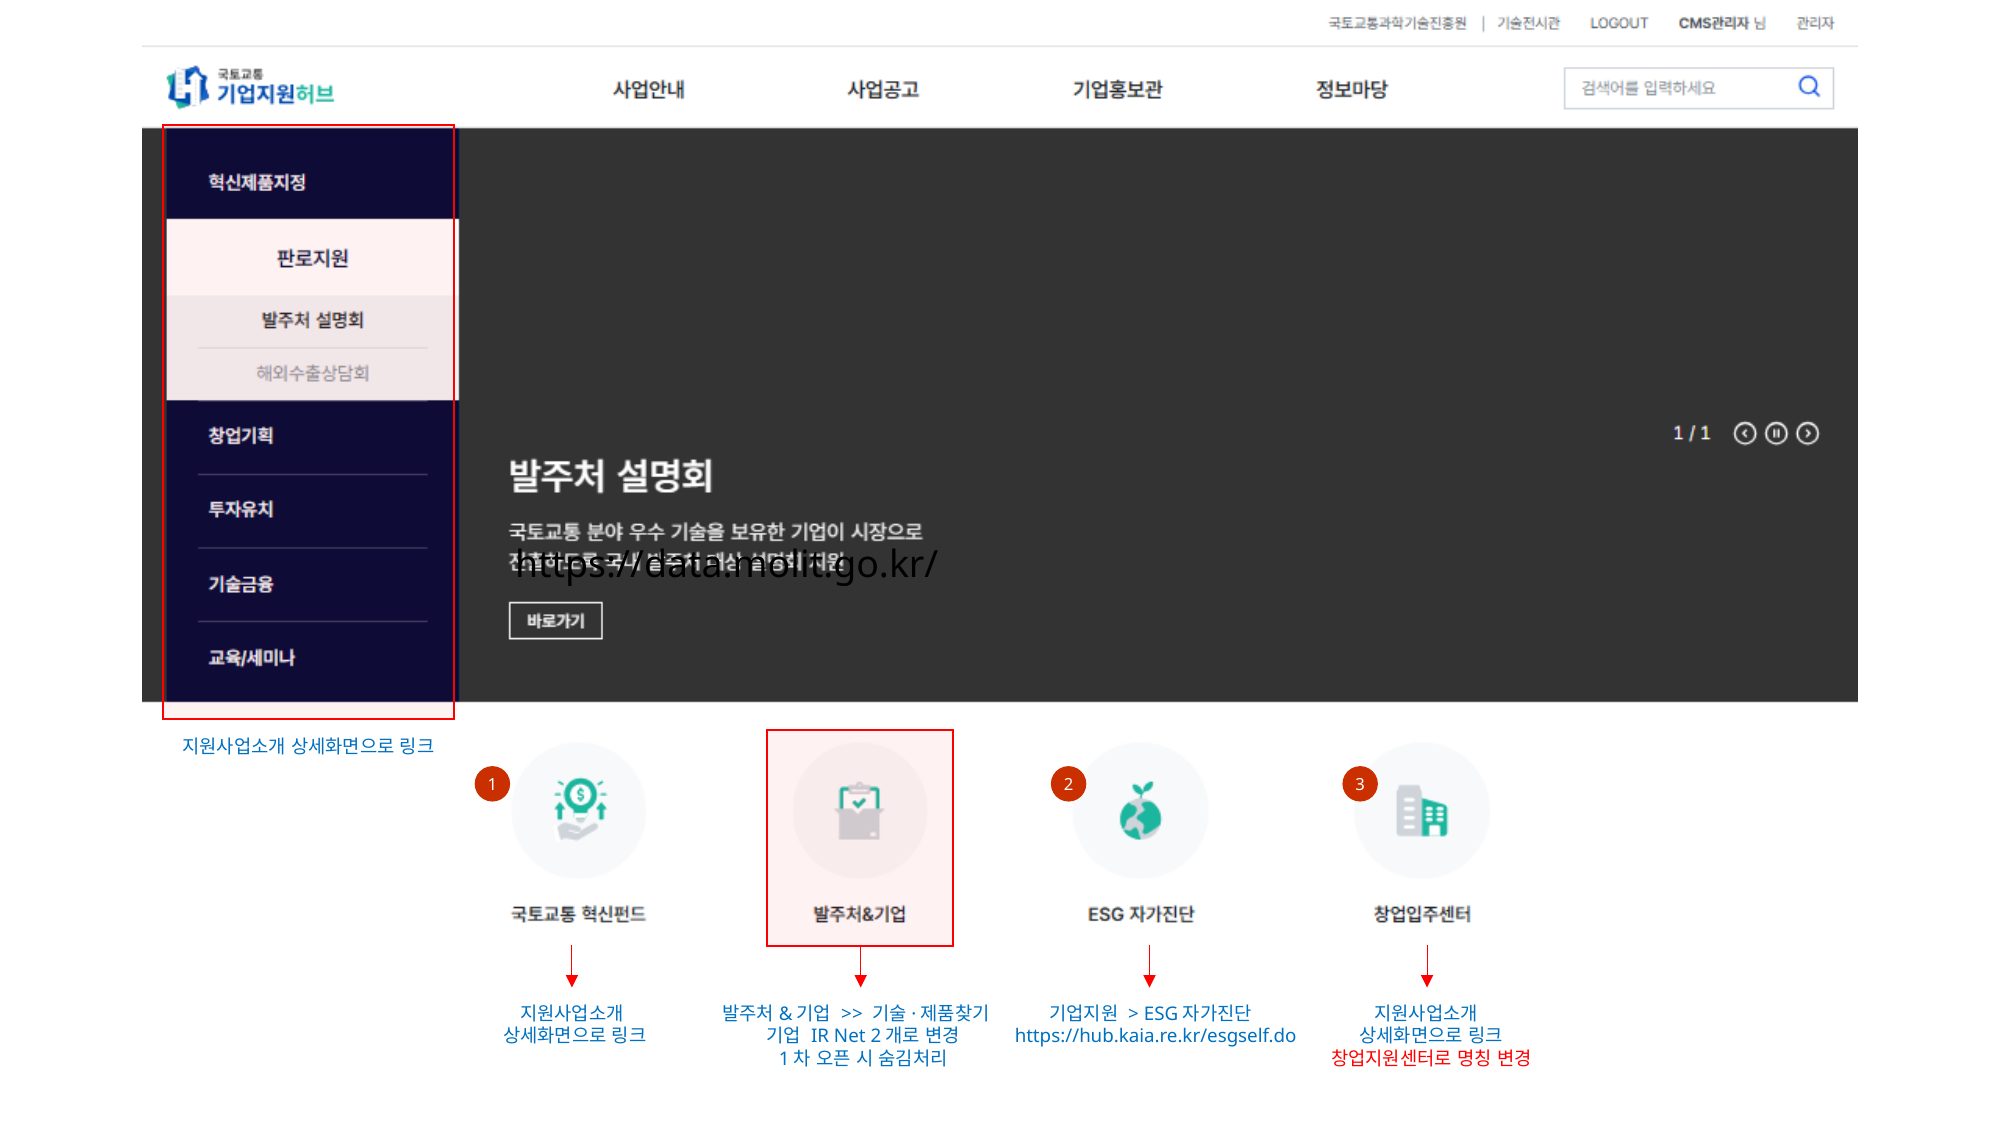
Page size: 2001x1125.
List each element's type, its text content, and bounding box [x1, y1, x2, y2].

text_box 지원사업소개 상세화면으로 링크 창업지원센터로 명칭 변경 [1316, 994, 1547, 1077]
text_box 기업지원 > ESG자가진단 https://hub.kaia.re.kr/esgself.do [990, 993, 1311, 1054]
text_box 발주처&기업 >> 기술·제품찾기, 기업 IR Net 2개로 변경 1차 오픈 시 숨김처리 [707, 994, 1019, 1077]
text_box 지원사업소개 상세화면으로 링크 [488, 993, 662, 1054]
picture [142, 5, 1858, 968]
